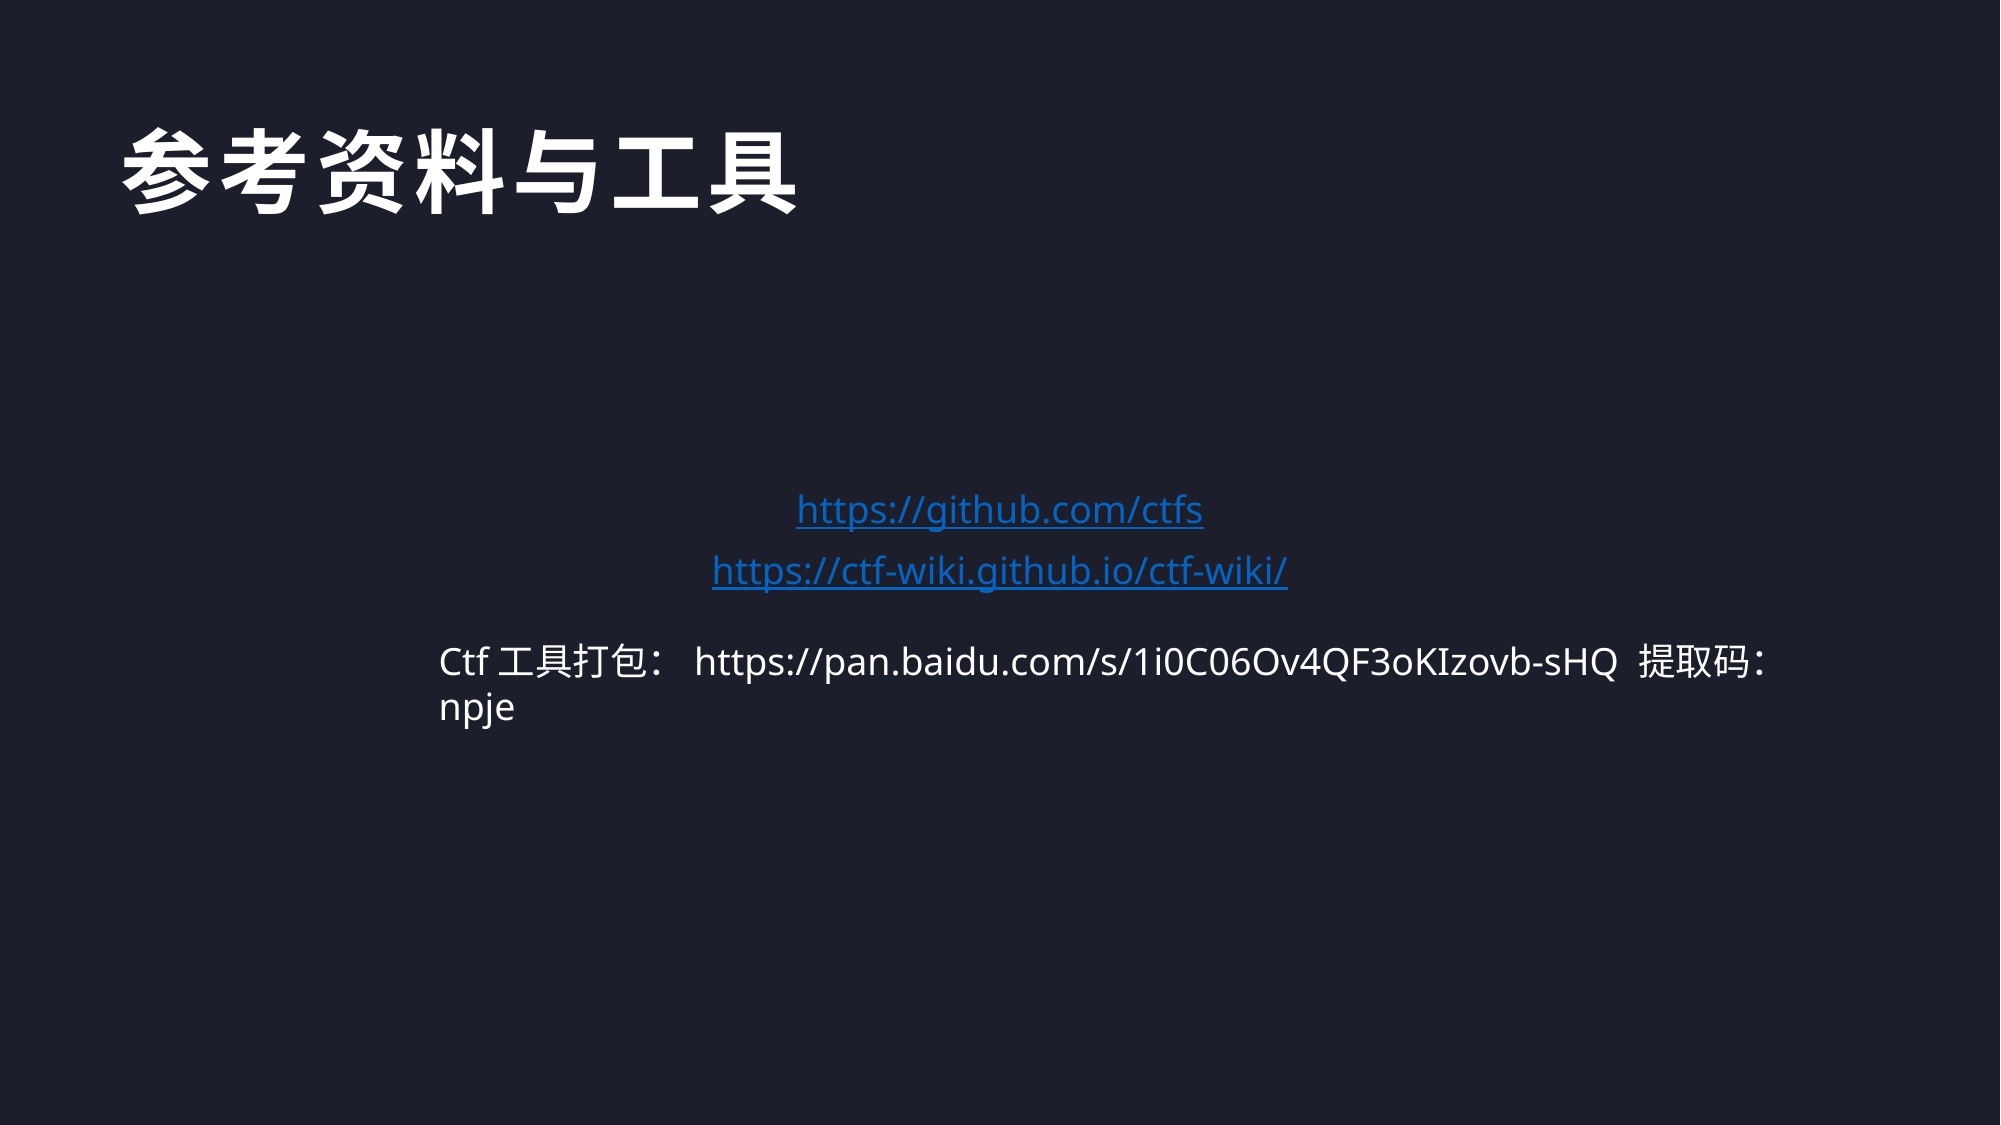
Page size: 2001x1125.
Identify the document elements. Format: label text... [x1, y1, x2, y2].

text_box https://github.com/ctfs [781, 478, 1219, 545]
text_box Ctf工具打包：https://pan.baidu.com/s/1i0C06Ov4QF3oKIzovb-sHQ 提取码：npje [423, 630, 1817, 735]
text_box https://ctf-wiki.github.io/ctf-wiki/ [696, 539, 1303, 606]
text_box 参考资料与工具 [106, 107, 1064, 233]
